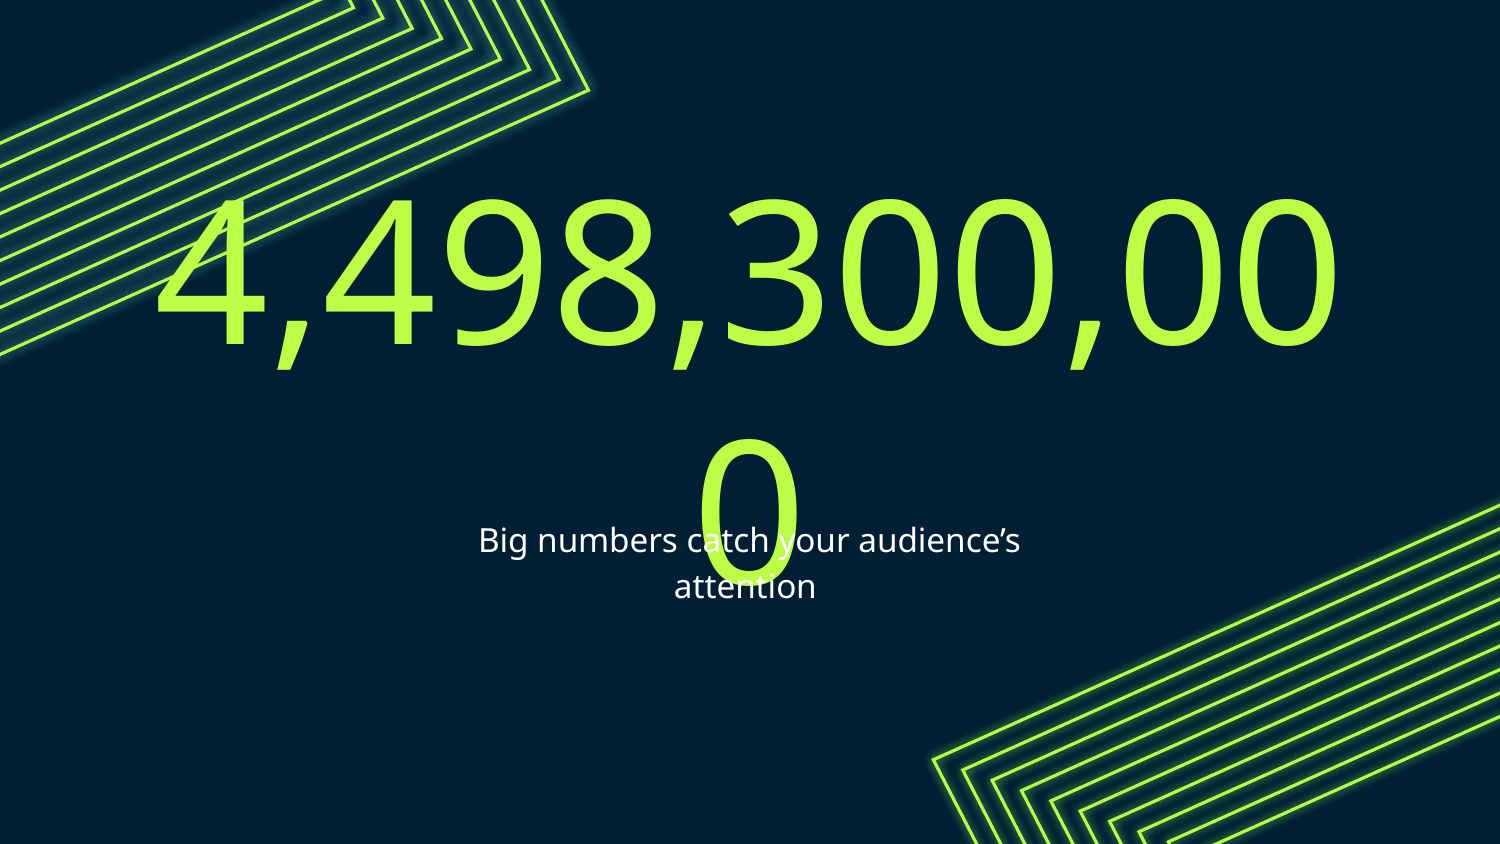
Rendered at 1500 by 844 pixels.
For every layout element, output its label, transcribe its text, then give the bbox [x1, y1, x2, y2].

title 4,498,300,000 [116, 282, 1383, 487]
list Big numbers catch your audience’s attention [450, 498, 1050, 562]
